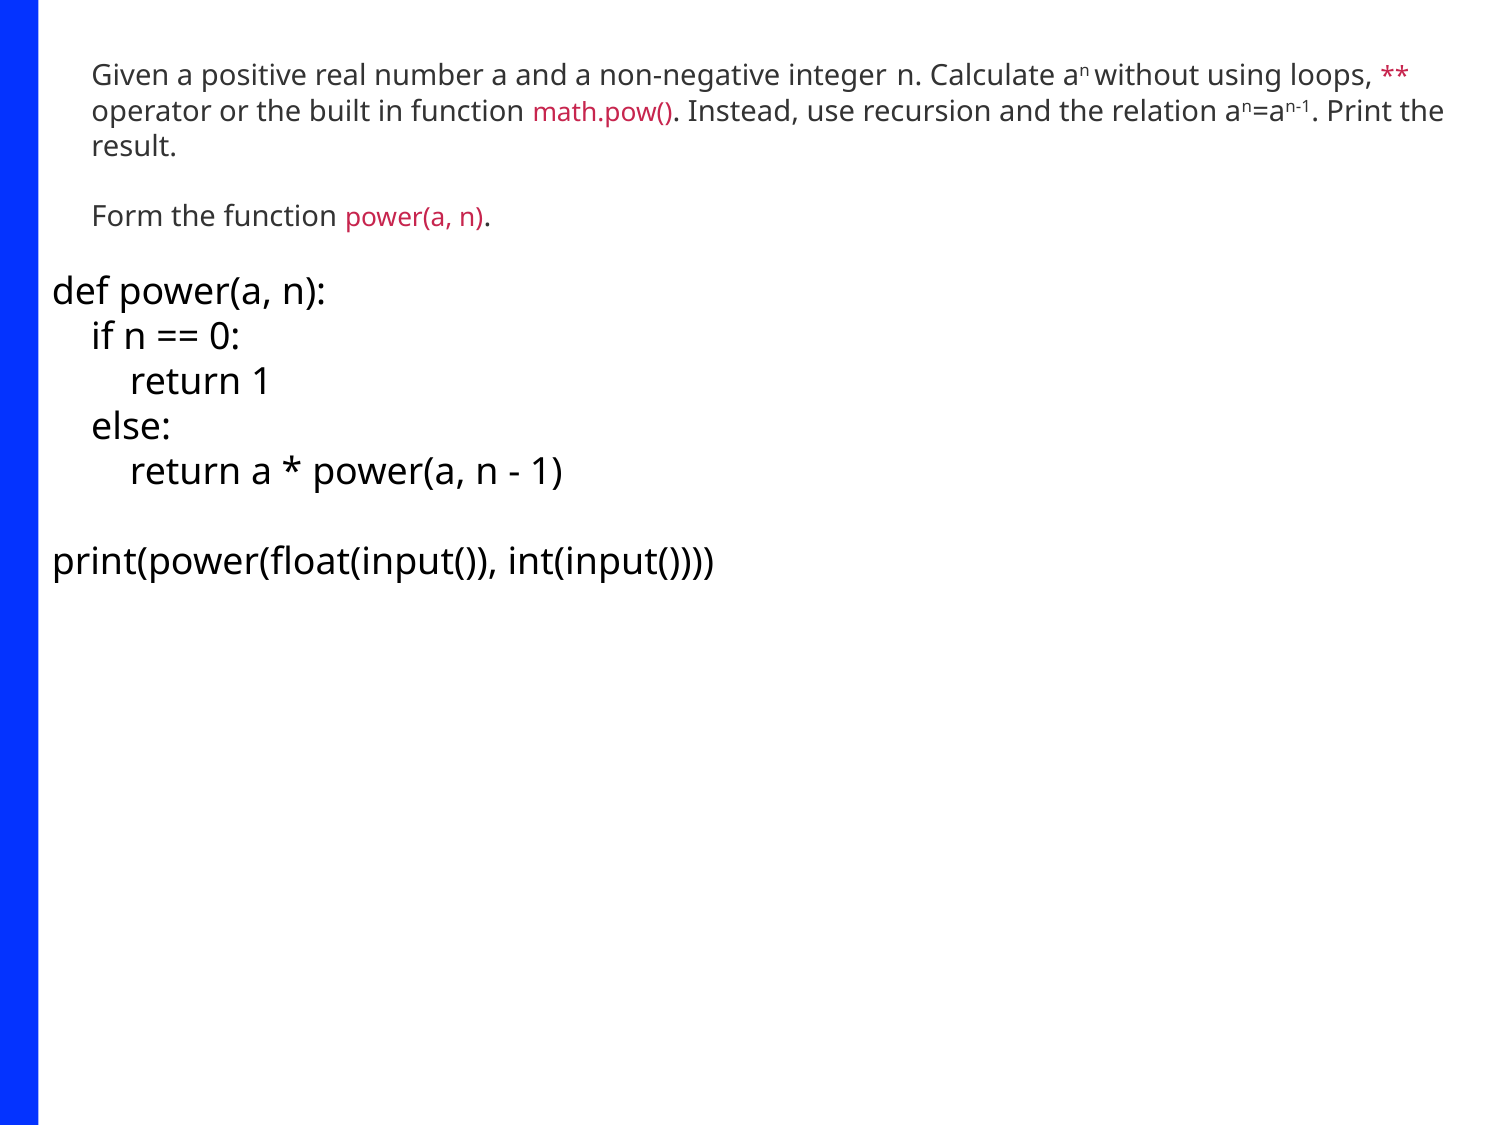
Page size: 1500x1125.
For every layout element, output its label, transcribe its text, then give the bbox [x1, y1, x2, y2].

text_box def power(a, n): if n == 0: return 1 else: return a * power(a, n - 1) print(power(float(input()), int(input()))) [44, 259, 723, 590]
text_box Given a positive real number a and a non-negative integer n. Calculate an without using loops, ** operator or the built in function math.pow(). Instead, use recursion and the relation an=an-1. Print the result. Form the function power(a, n). [83, 42, 1471, 240]
